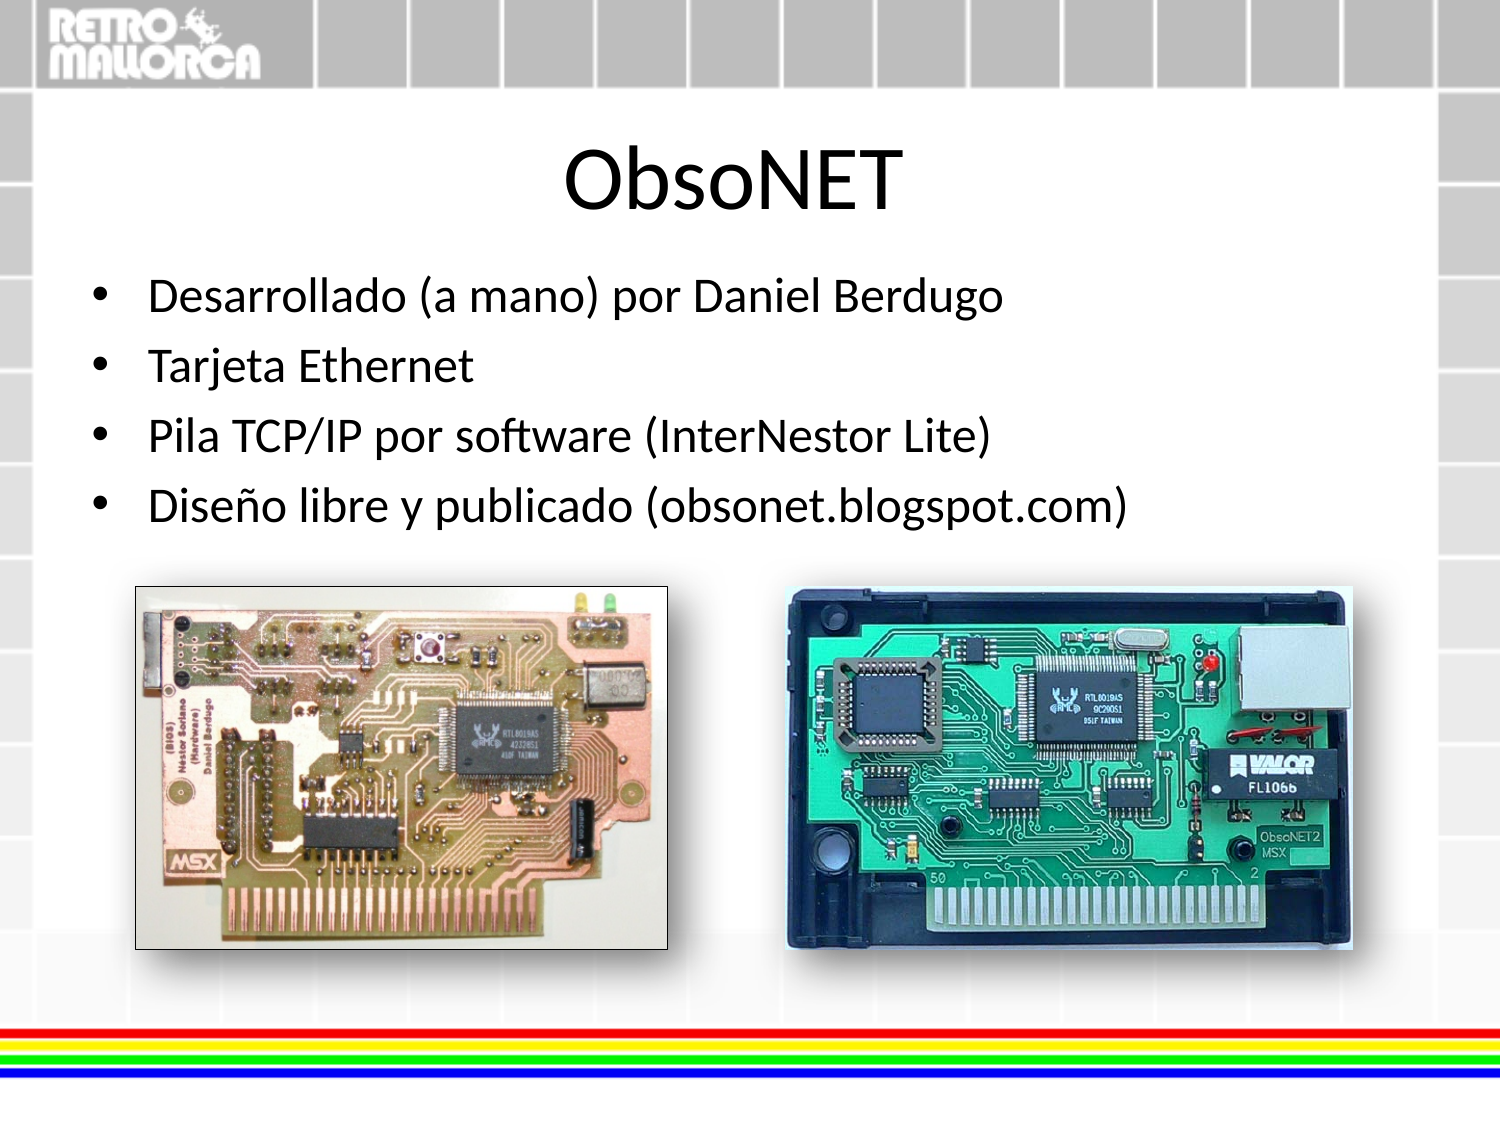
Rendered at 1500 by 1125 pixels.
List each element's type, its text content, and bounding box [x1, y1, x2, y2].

title ObsoNET [41, 66, 1427, 279]
picture [0, 0, 1500, 1125]
list Desarrollado (a mano) por Daniel Berdugo Tarjeta Ethernet Pila TCP/IP por software (InterNestor Lite) Diseño libre y publicado (obsonet.blogspot.com) [76, 255, 1427, 1000]
